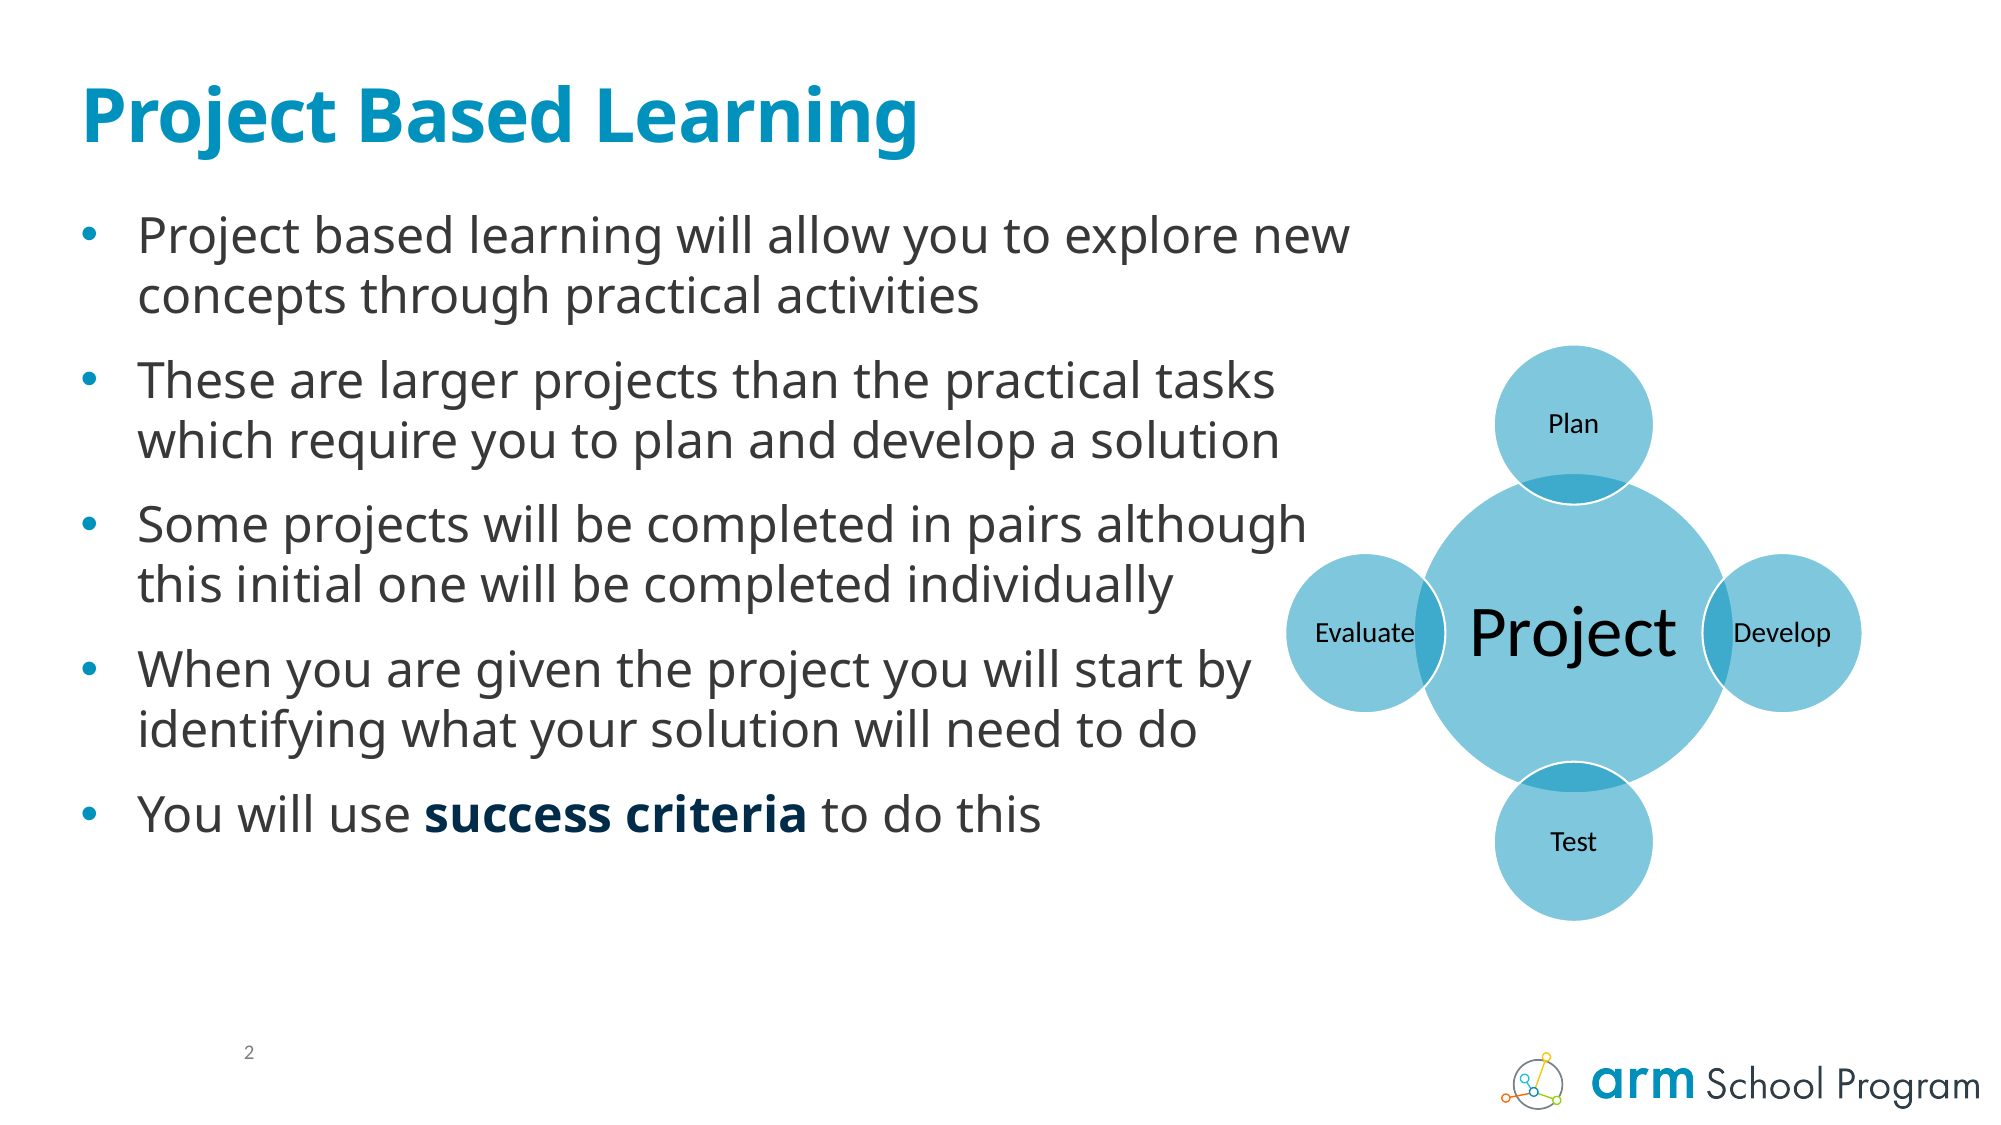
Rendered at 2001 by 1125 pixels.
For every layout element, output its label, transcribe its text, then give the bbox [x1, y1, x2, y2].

title Project Based Learning [80, 48, 1915, 158]
picture [1501, 1052, 1979, 1110]
list Project based learning will allow you to explore new concepts through practical activities These are larger projects than the practical tasks which require you to plan and develop a solution Some projects will be completed in pairs although this initial one will be completed individually When you are given the project you will start by identifying what your solution will need to do You will use success criteria to do this [80, 203, 1356, 957]
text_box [1147, 344, 2000, 922]
